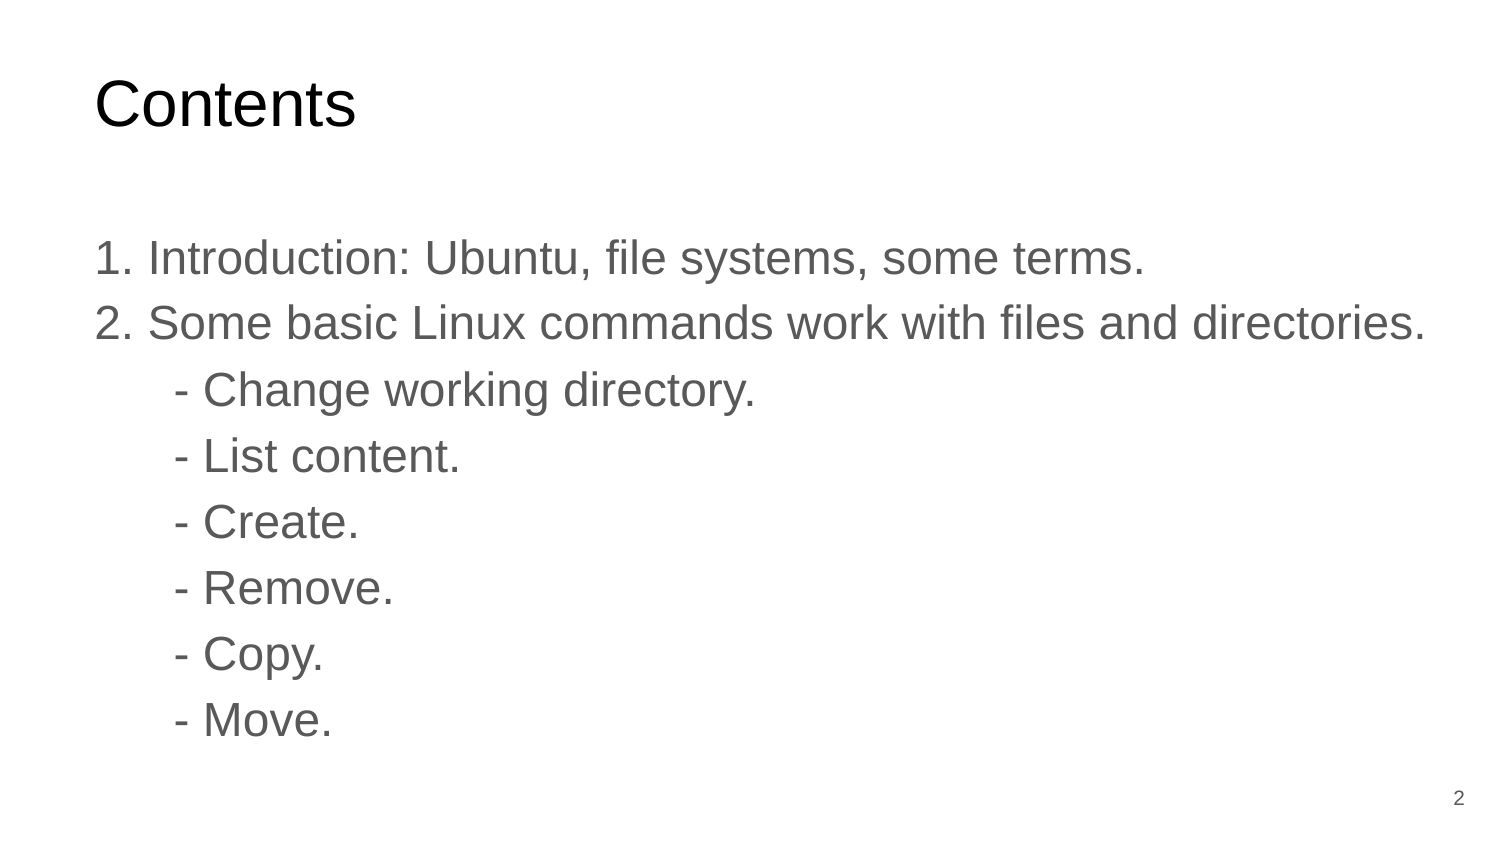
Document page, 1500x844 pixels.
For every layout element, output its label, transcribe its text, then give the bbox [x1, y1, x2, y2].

slide_number ‹#› [1389, 764, 1480, 830]
subtitle 1. Introduction: Ubuntu, file systems, some terms. 2. Some basic Linux commands work with files and directories. - Change working directory. - List content. - Create. - Remove. - Copy. - Move. [79, 188, 1460, 773]
title Contents [79, 50, 430, 155]
